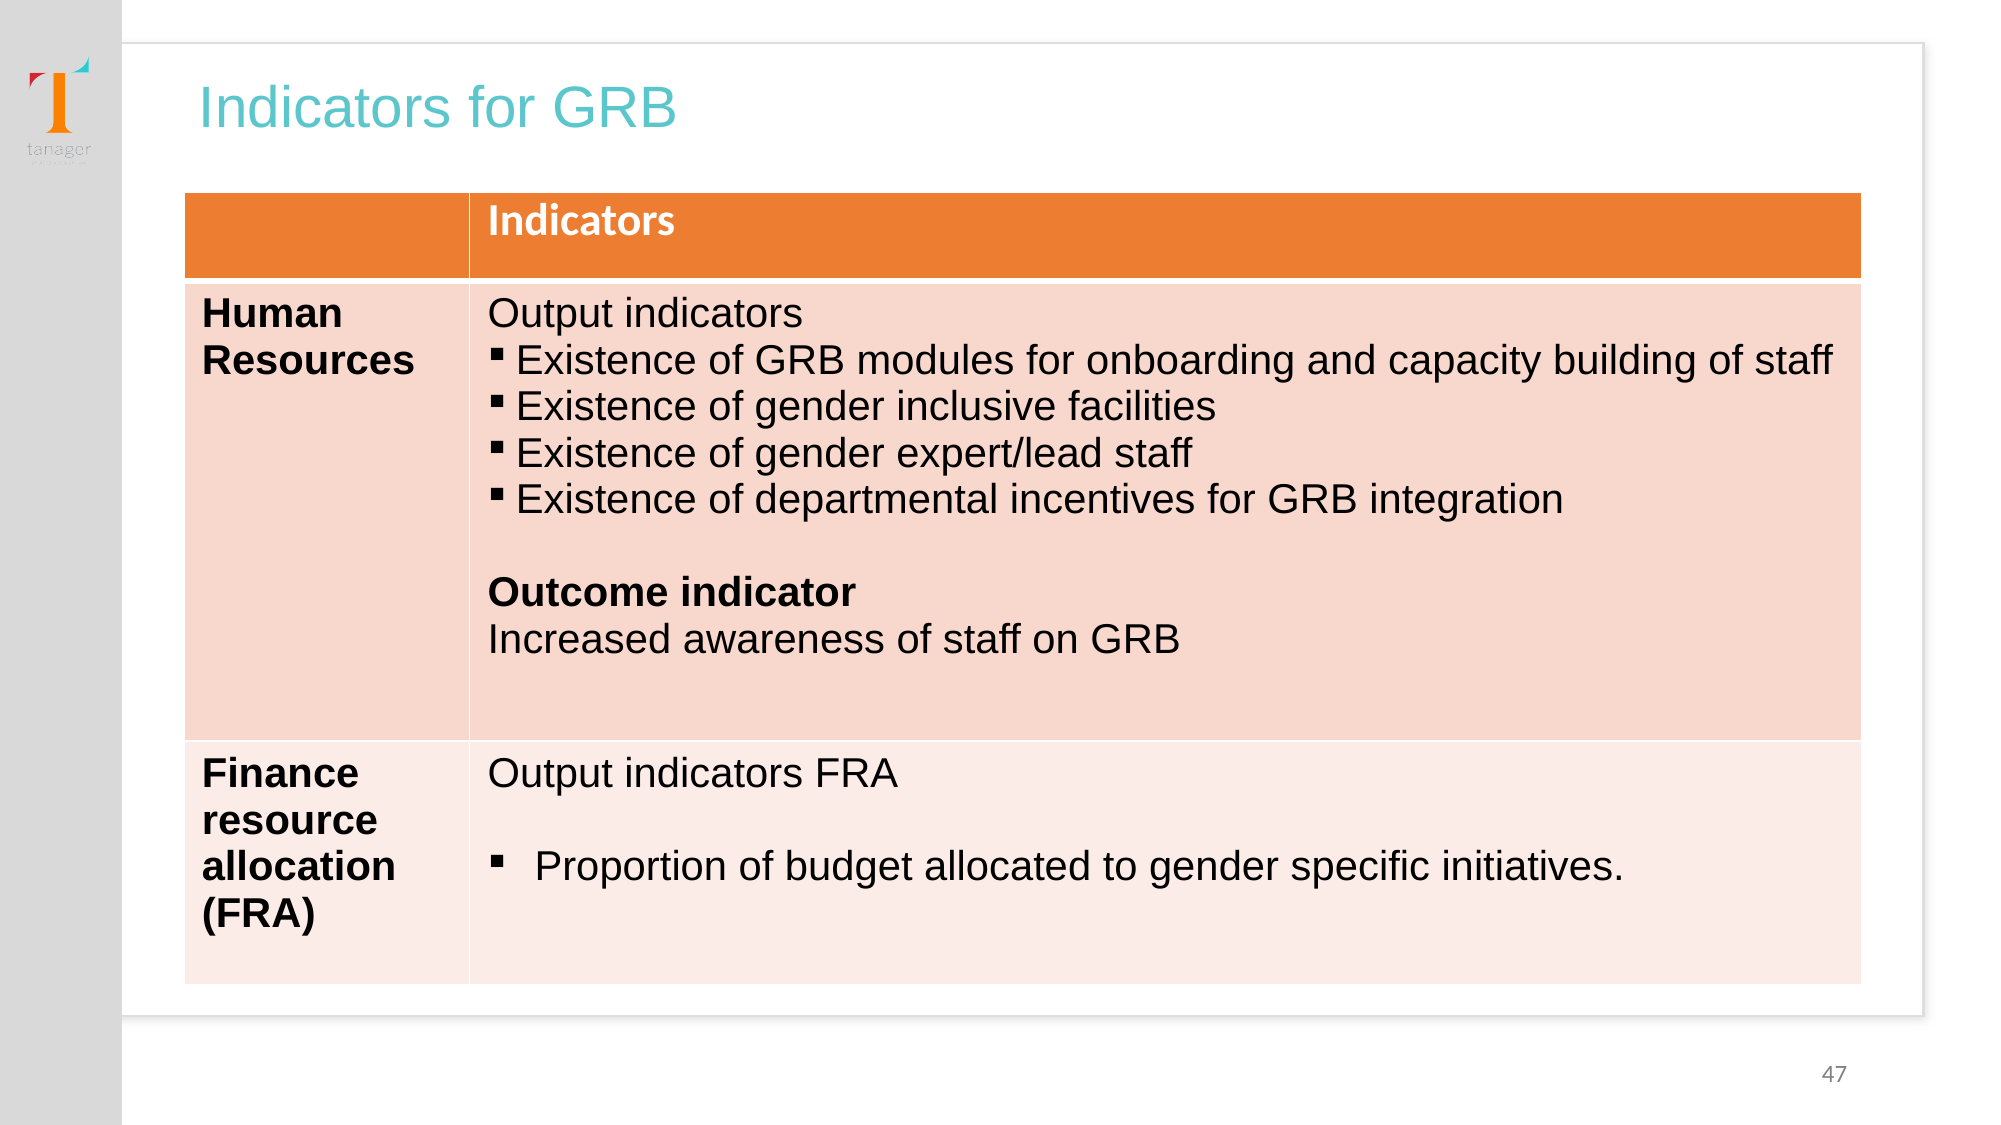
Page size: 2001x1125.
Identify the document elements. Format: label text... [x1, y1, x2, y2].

table_cell Output indicators Existence of GRB modules for onboarding and capacity building of staff Existence of gender inclusive facilities Existence of gender expert/lead staff Existence of departmental incentives for GRB integration Outcome indicator Increased awareness of staff on GRB [470, 284, 1861, 740]
table_cell Finance resource allocation (FRA) [185, 742, 469, 984]
table_header [185, 193, 469, 278]
text_box [0, 0, 123, 1125]
table_cell Human Resources [185, 284, 469, 740]
table_cell Output indicators FRA Proportion of budget allocated to gender specific initiatives. [470, 742, 1861, 984]
title Indicators for GRB [184, 25, 1863, 191]
table_header Indicators [470, 193, 1861, 278]
text_box [123, 42, 1925, 1017]
picture [27, 53, 91, 166]
text_box [123, 0, 2000, 1125]
slide_number 47 [1412, 1042, 1863, 1103]
